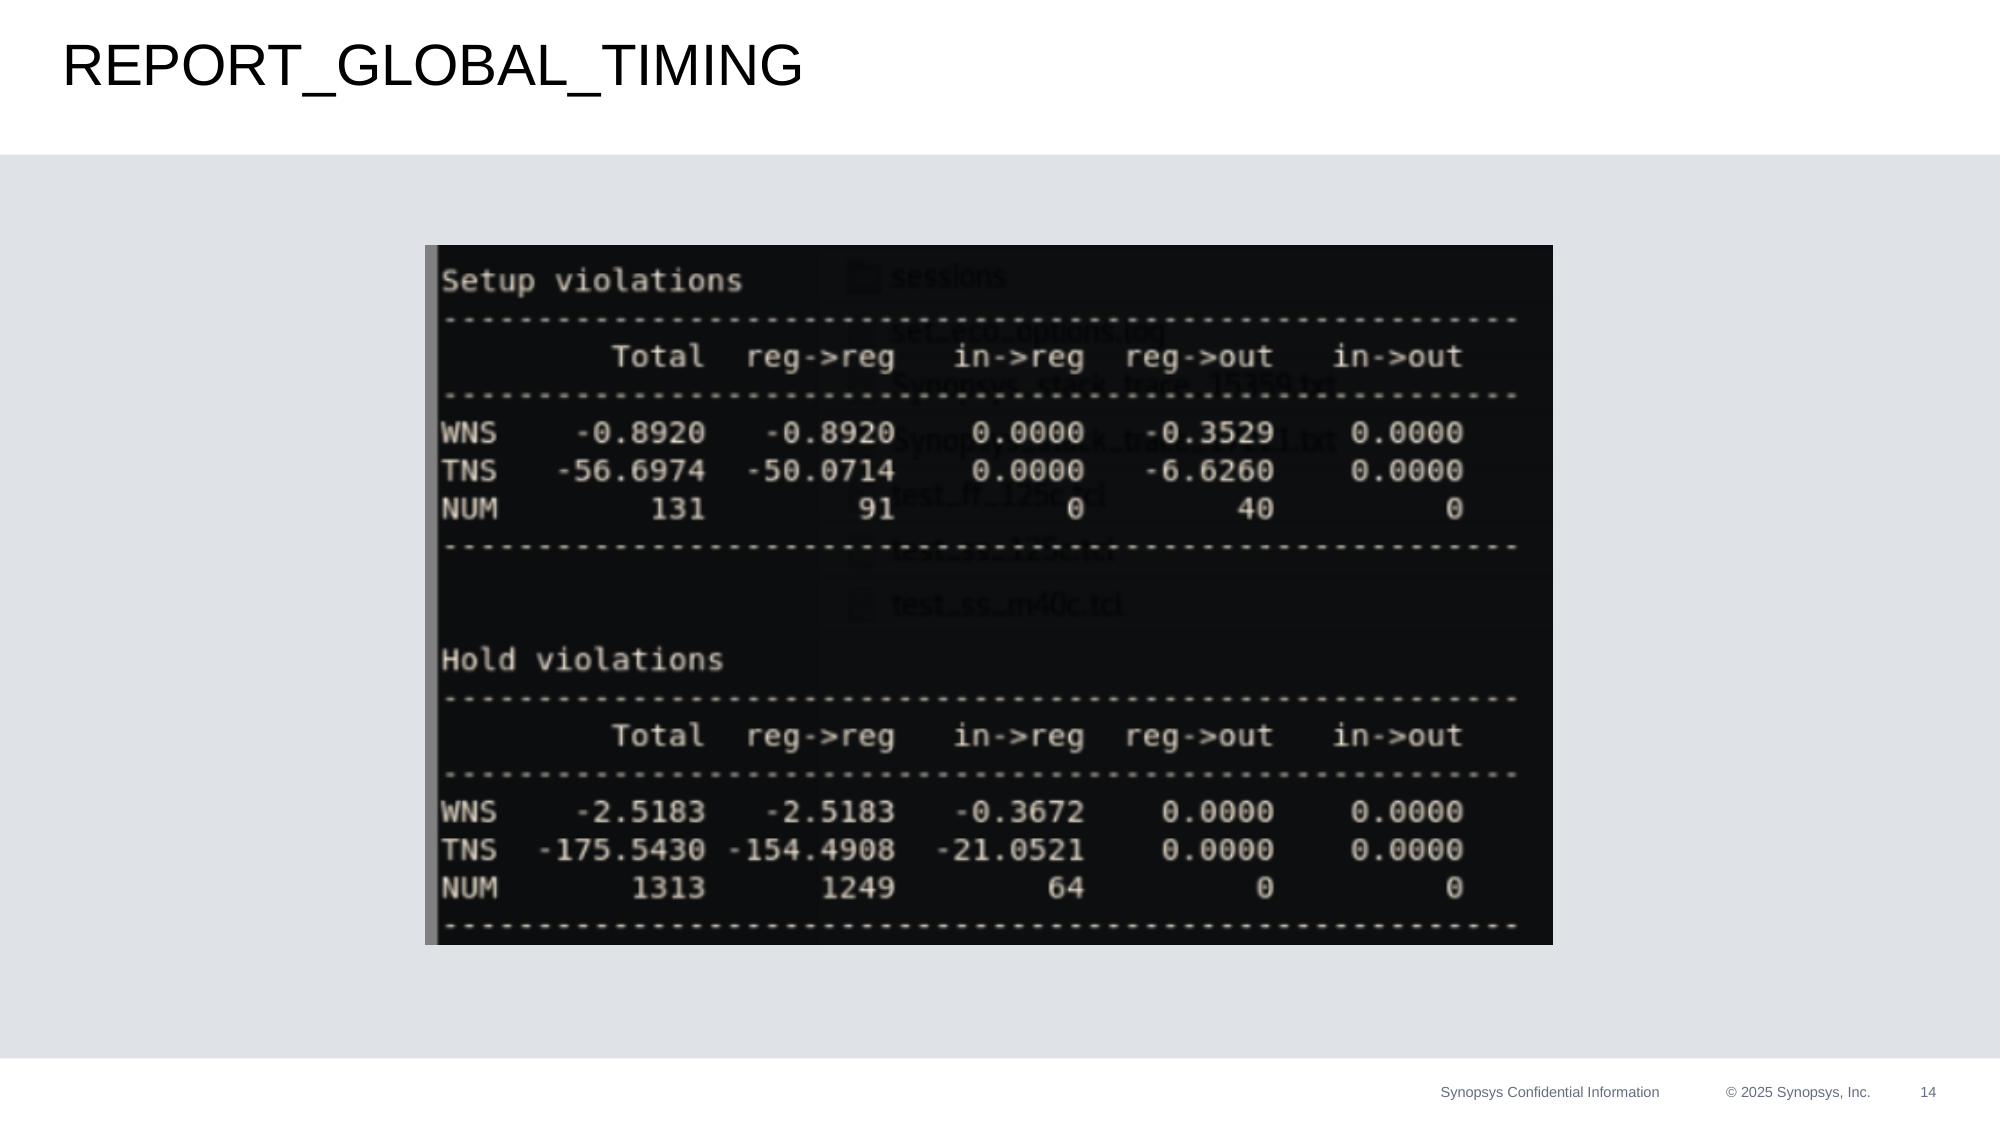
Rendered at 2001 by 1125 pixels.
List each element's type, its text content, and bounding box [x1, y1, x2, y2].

title REPORT_GLOBAL_TIMING [62, 27, 1938, 103]
footer Synopsys Confidential Information [1180, 1073, 1660, 1109]
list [425, 245, 1553, 945]
